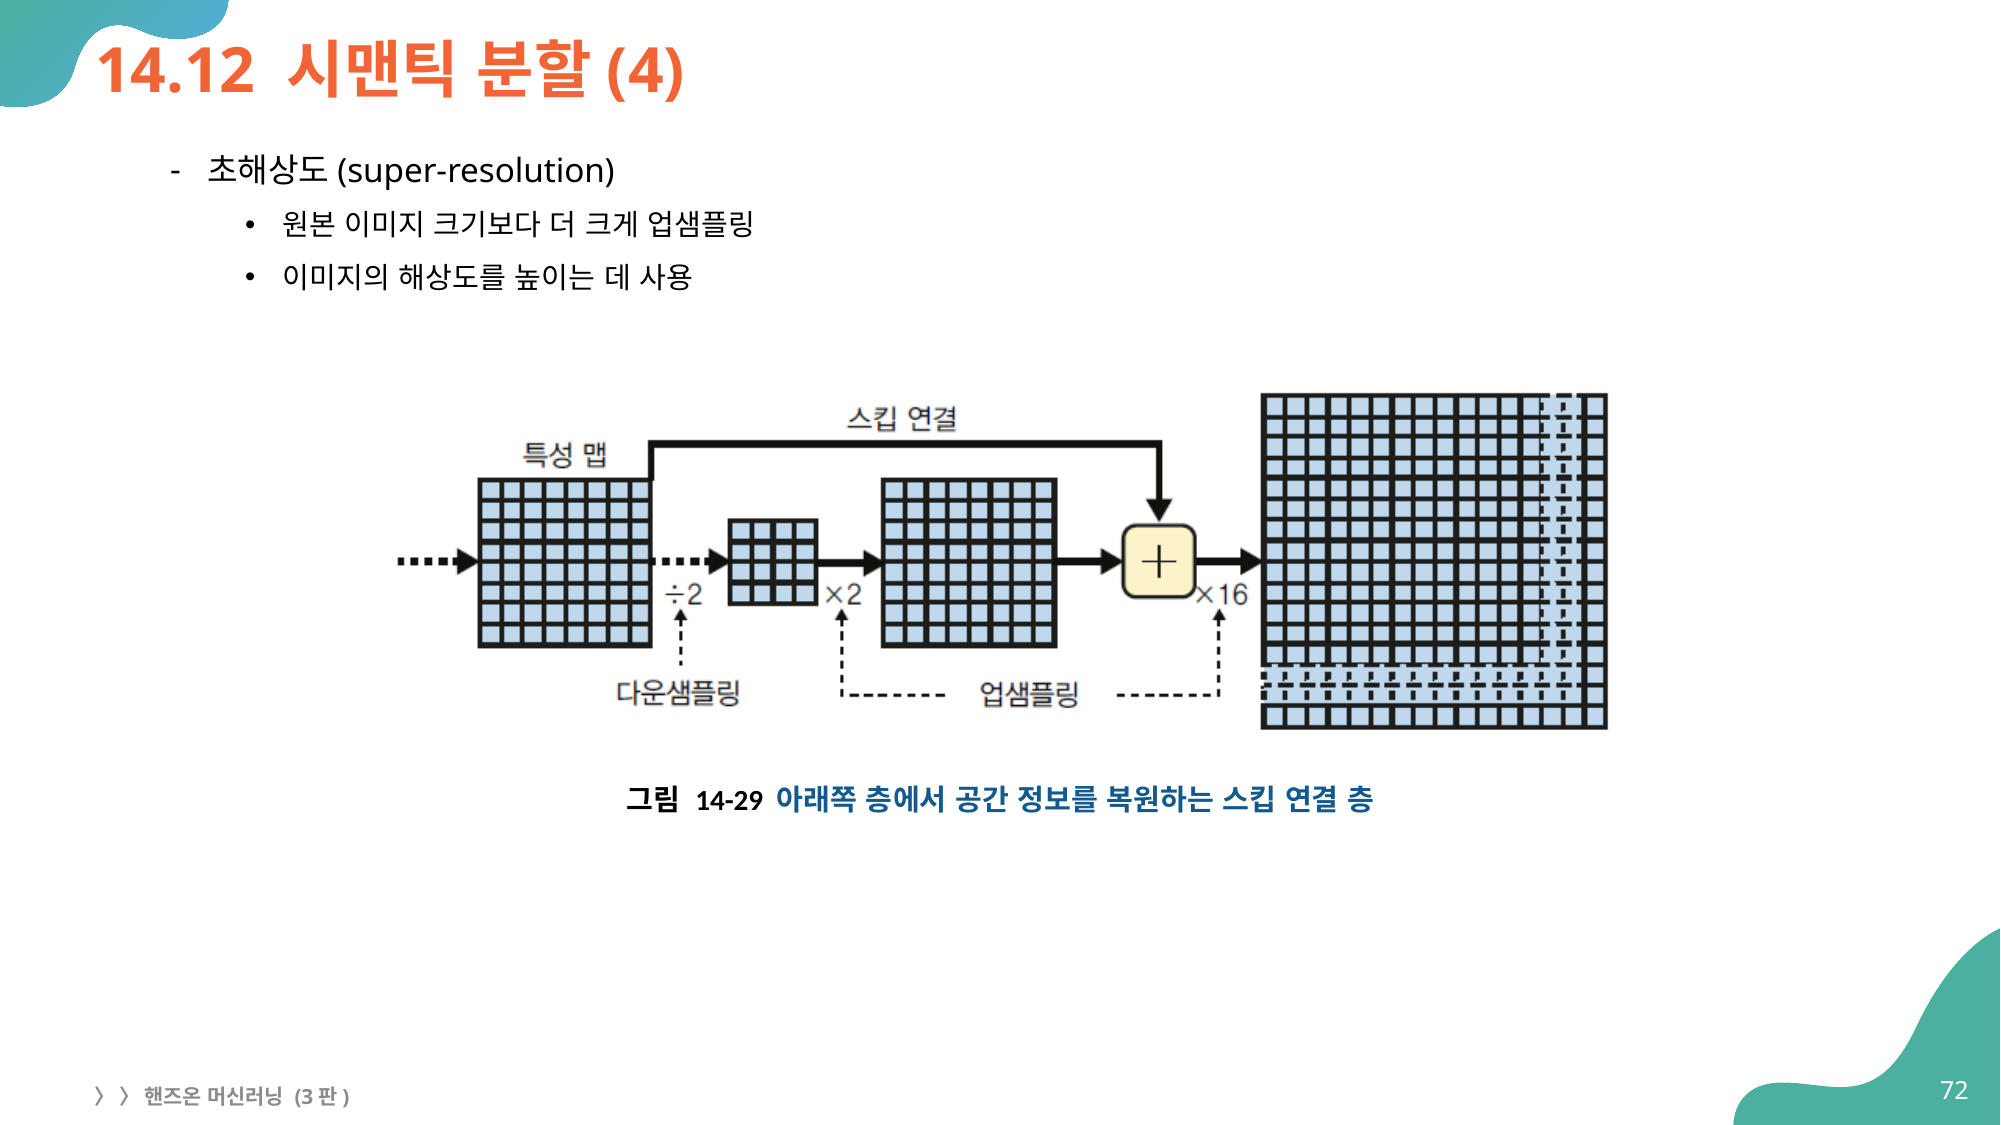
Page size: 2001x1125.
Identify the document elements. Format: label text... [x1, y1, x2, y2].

footer 〉 〉 핸즈온 머신러닝 (3판) [79, 1078, 755, 1114]
list 초해상도(super-resolution) 원본 이미지 크기보다 더 크게 업샘플링 이미지의 해상도를 높이는 데 사용 [79, 133, 1892, 1035]
slide_number 72 [1917, 1061, 1984, 1122]
title 14.12 시맨틱 분할(4) [79, 17, 1931, 128]
picture [370, 384, 1630, 741]
text_box 그림 14-29 아래쪽 층에서 공간 정보를 복원하는 스킵 연결 층 [499, 774, 1502, 824]
